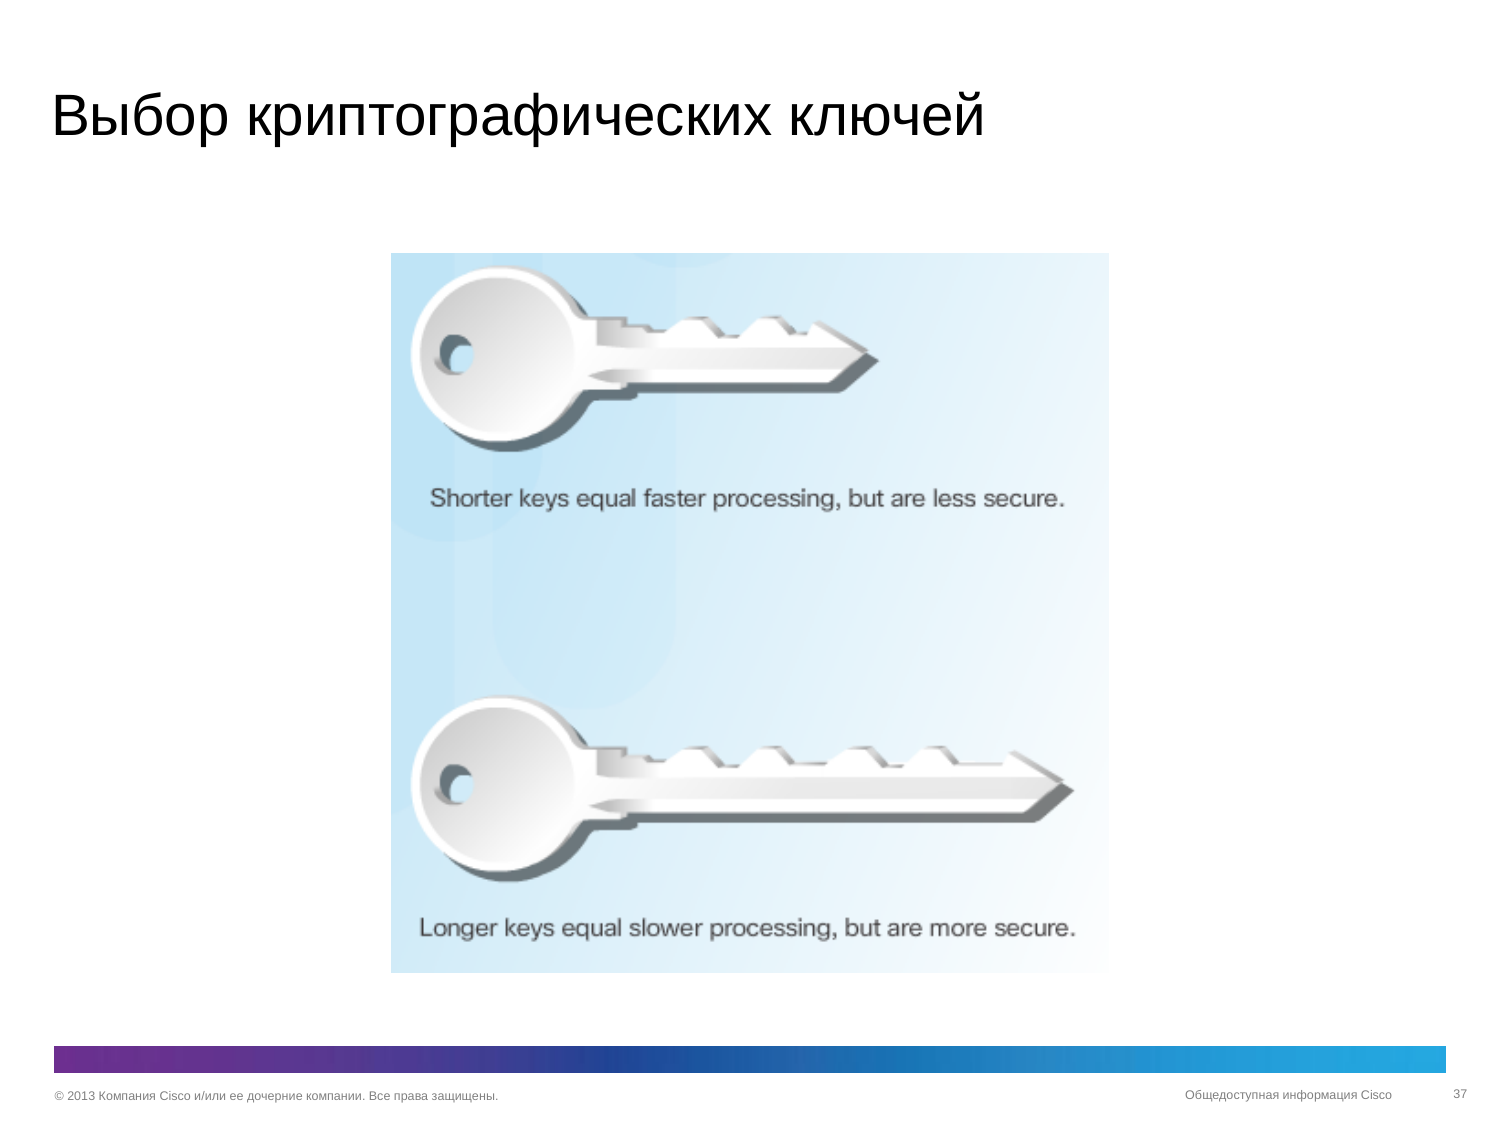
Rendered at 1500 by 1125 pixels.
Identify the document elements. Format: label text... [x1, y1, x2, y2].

title Выбор криптографических ключей [37, 17, 1447, 155]
picture [391, 253, 1109, 973]
picture [54, 1046, 1446, 1073]
